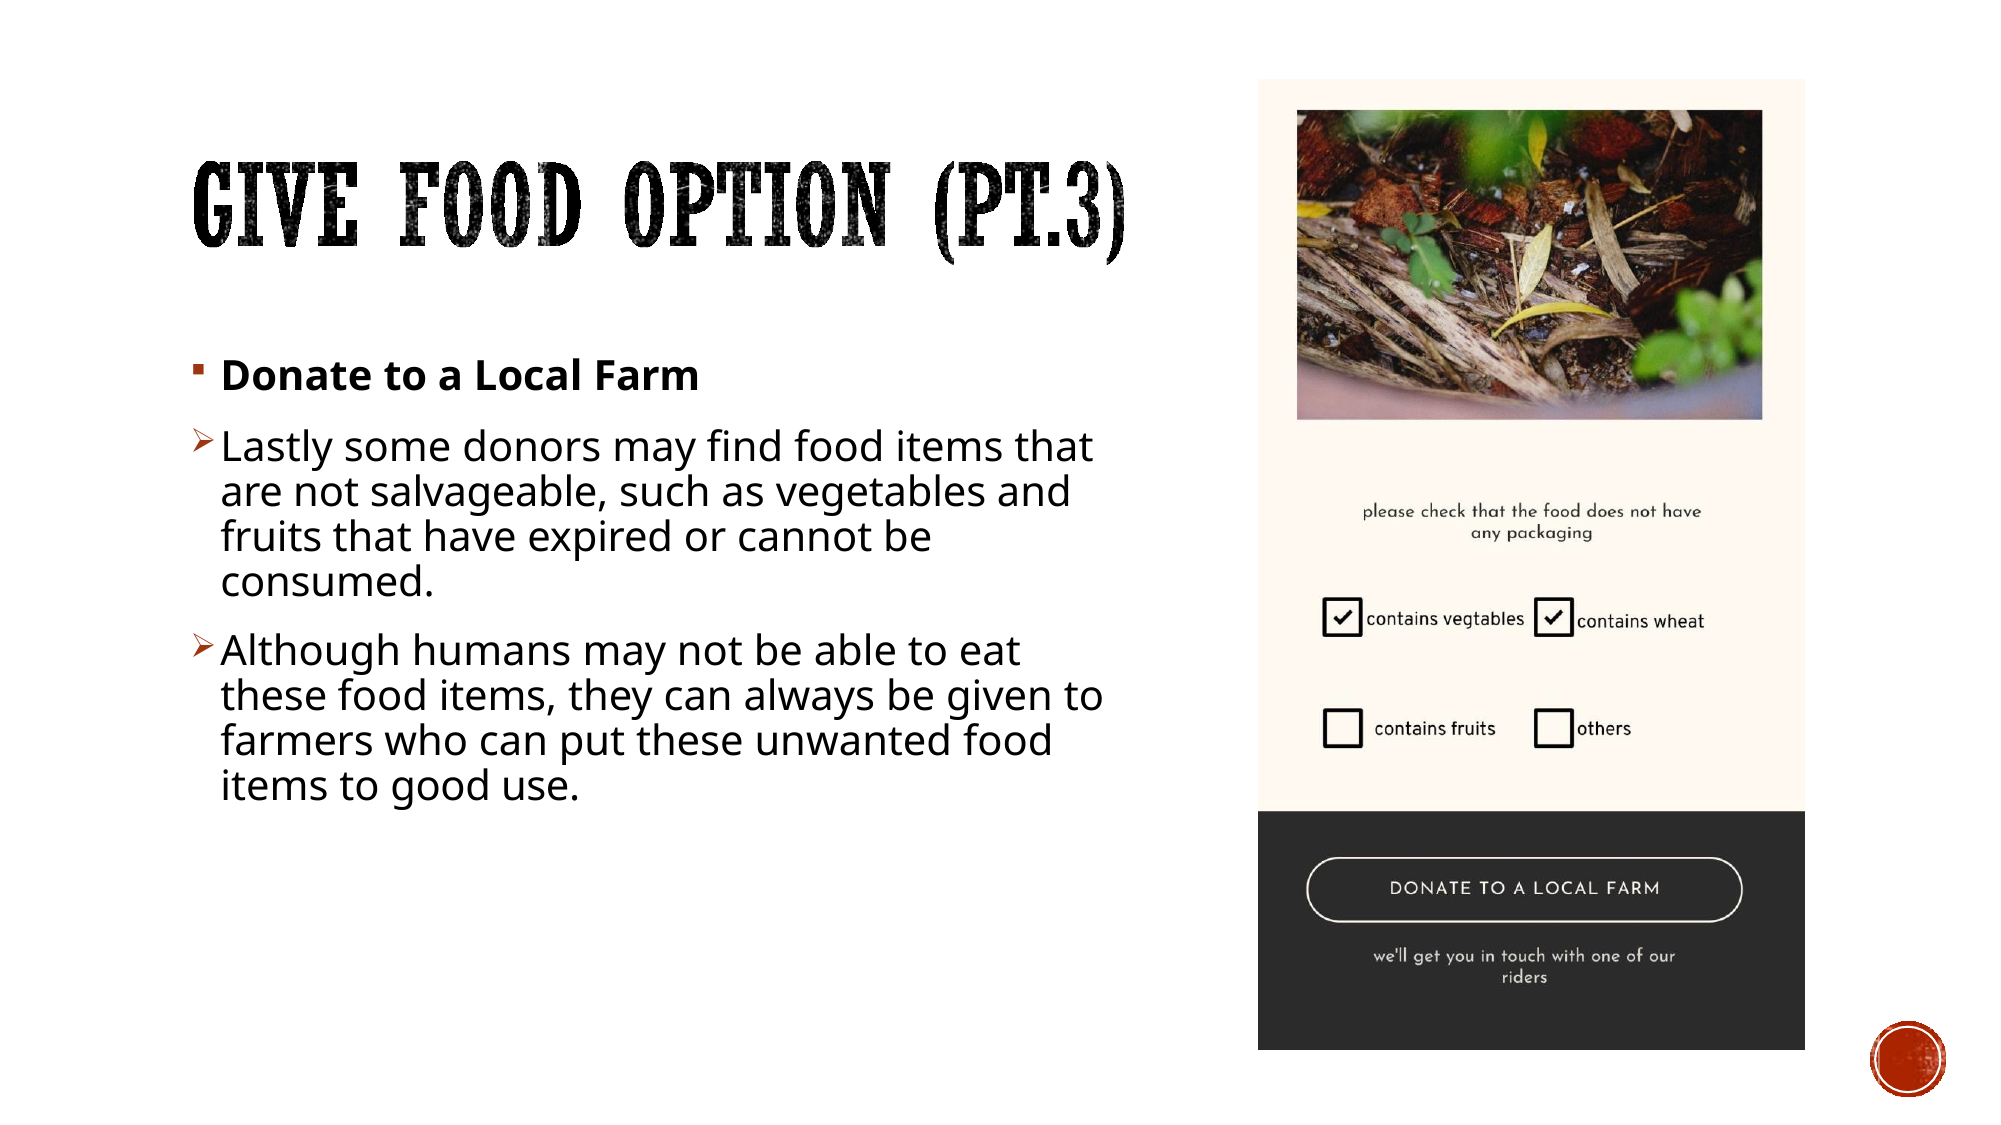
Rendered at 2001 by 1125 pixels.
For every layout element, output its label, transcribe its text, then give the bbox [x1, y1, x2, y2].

text_box Donate to a Local Farm Lastly some donors may find food items that are not salvageable, such as vegetables and fruits that have expired or cannot be consumed. Although humans may not be able to eat these food items, they can always be given to farmers who can put these unwanted food items to good use. [188, 327, 1133, 810]
picture [1258, 79, 1805, 1050]
picture [1870, 1021, 1946, 1097]
picture [194, 160, 1124, 265]
